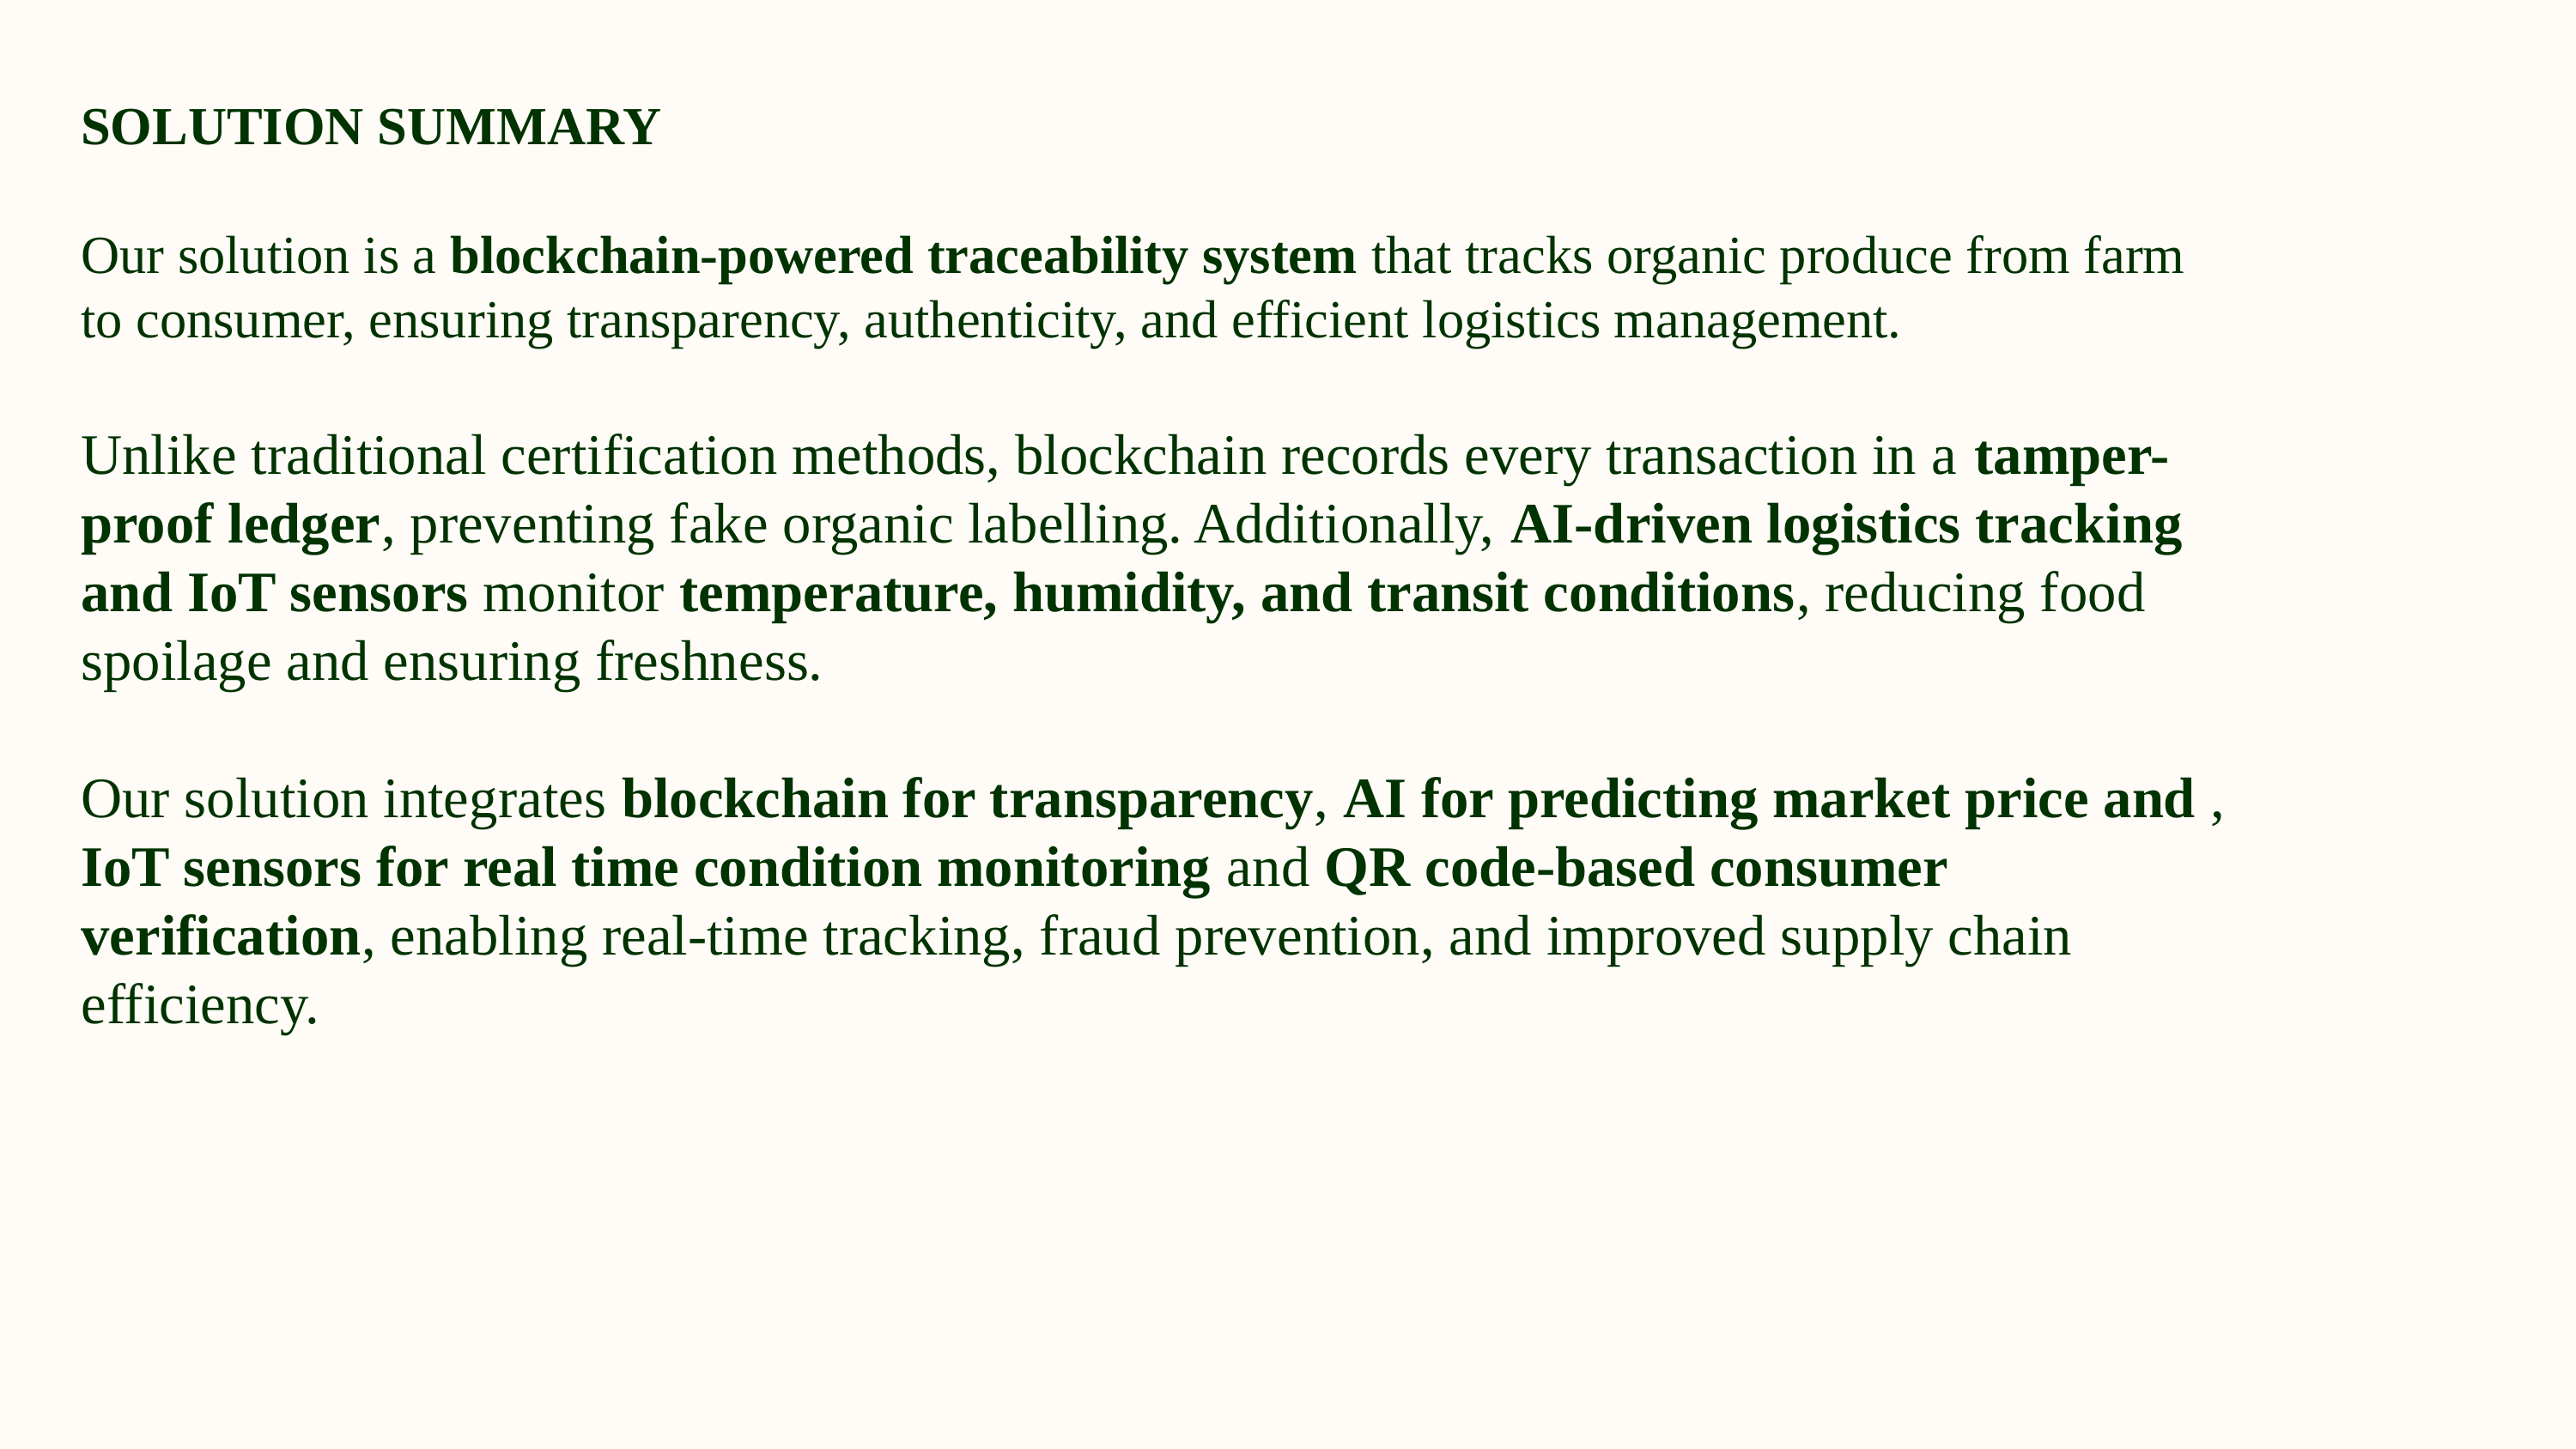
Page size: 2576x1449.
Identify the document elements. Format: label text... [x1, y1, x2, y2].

text_box SOLUTION SUMMARY Our solution is a blockchain-powered traceability system that tracks organic produce from farm to consumer, ensuring transparency, authenticity, and efficient logistics management. Unlike traditional certification methods, blockchain records every transaction in a tamper-proof ledger, preventing fake organic labelling. Additionally, AI-driven logistics tracking and IoT sensors monitor temperature, humidity, and transit conditions, reducing food spoilage and ensuring freshness. Our solution integrates blockchain for transparency, AI for predicting market price and , IoT sensors for real time condition monitoring and QR code-based consumer verification, enabling real-time tracking, fraud prevention, and improved supply chain efficiency. [81, 91, 2233, 1168]
